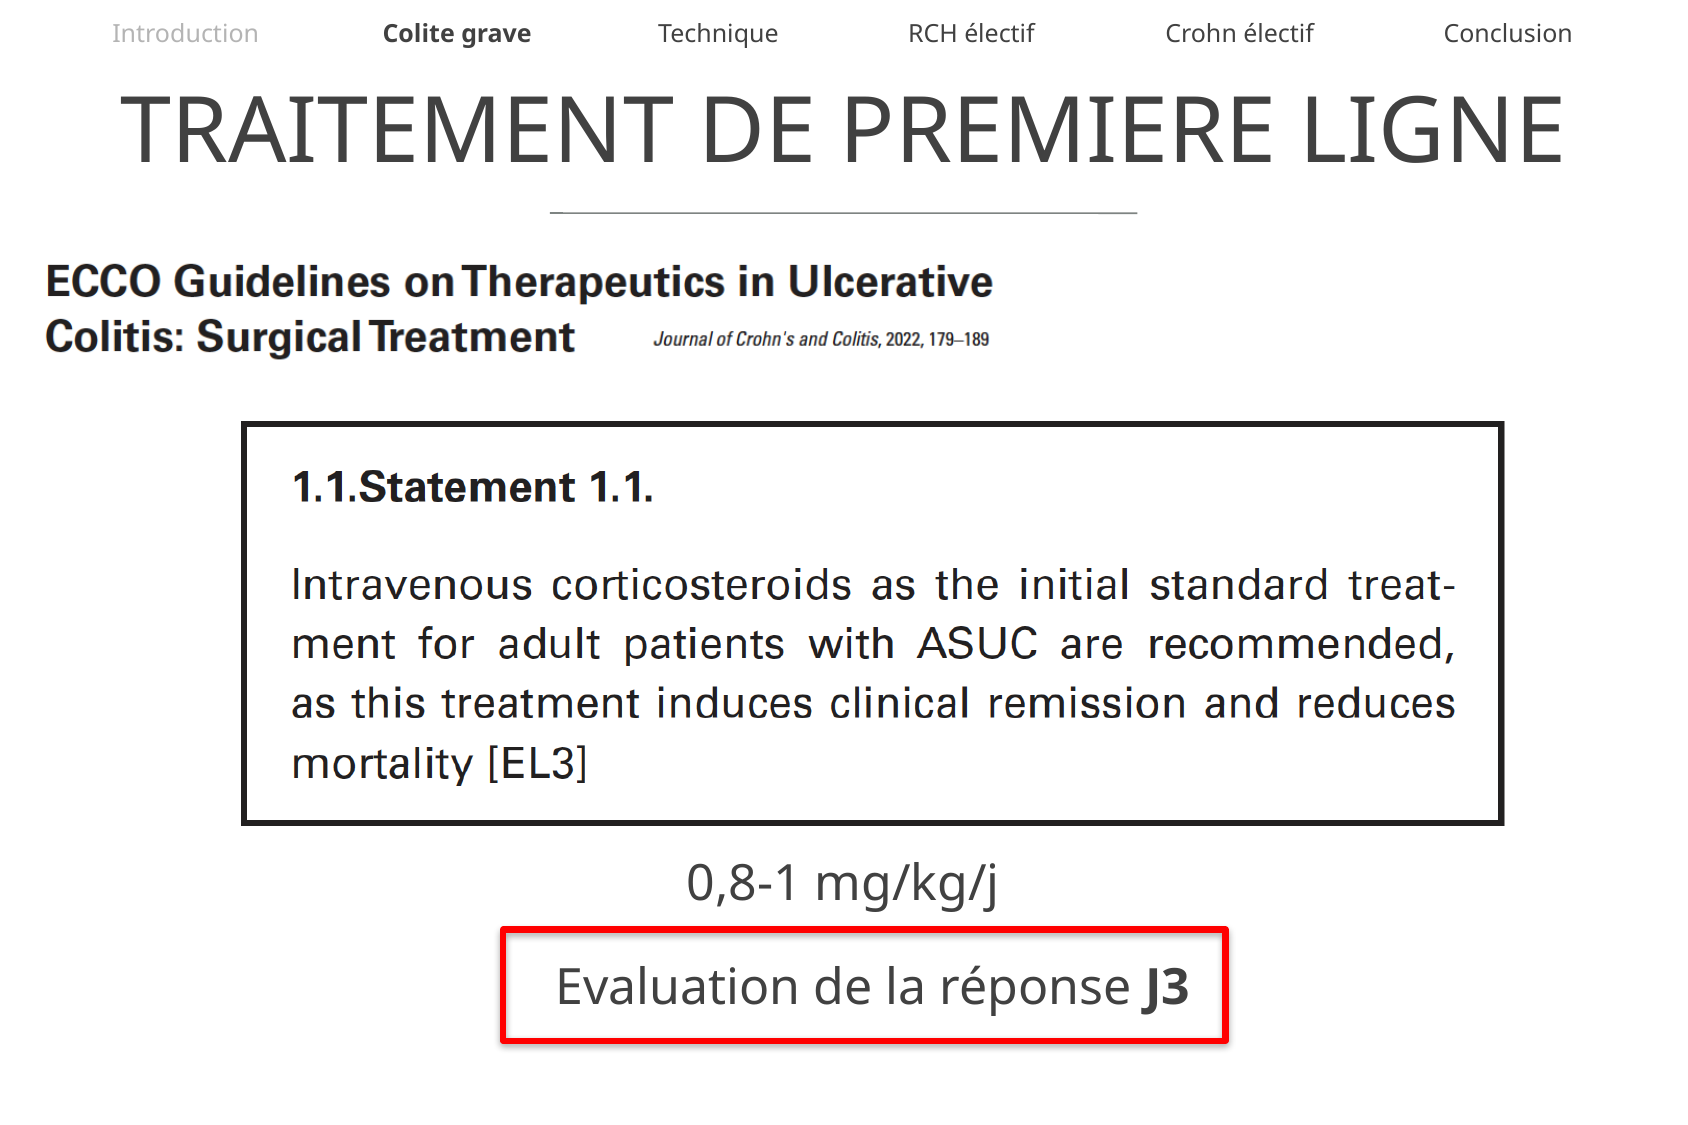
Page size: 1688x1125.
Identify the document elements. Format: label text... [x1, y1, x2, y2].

title TRAITEMENT DE PREMIERE LIGNE [84, 32, 1604, 220]
picture [22, 241, 1027, 375]
picture [236, 417, 1513, 834]
text_box [503, 929, 1226, 1042]
text_box 0,8-1 mg/kg/j [672, 843, 1015, 918]
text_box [95, 9, 1592, 56]
